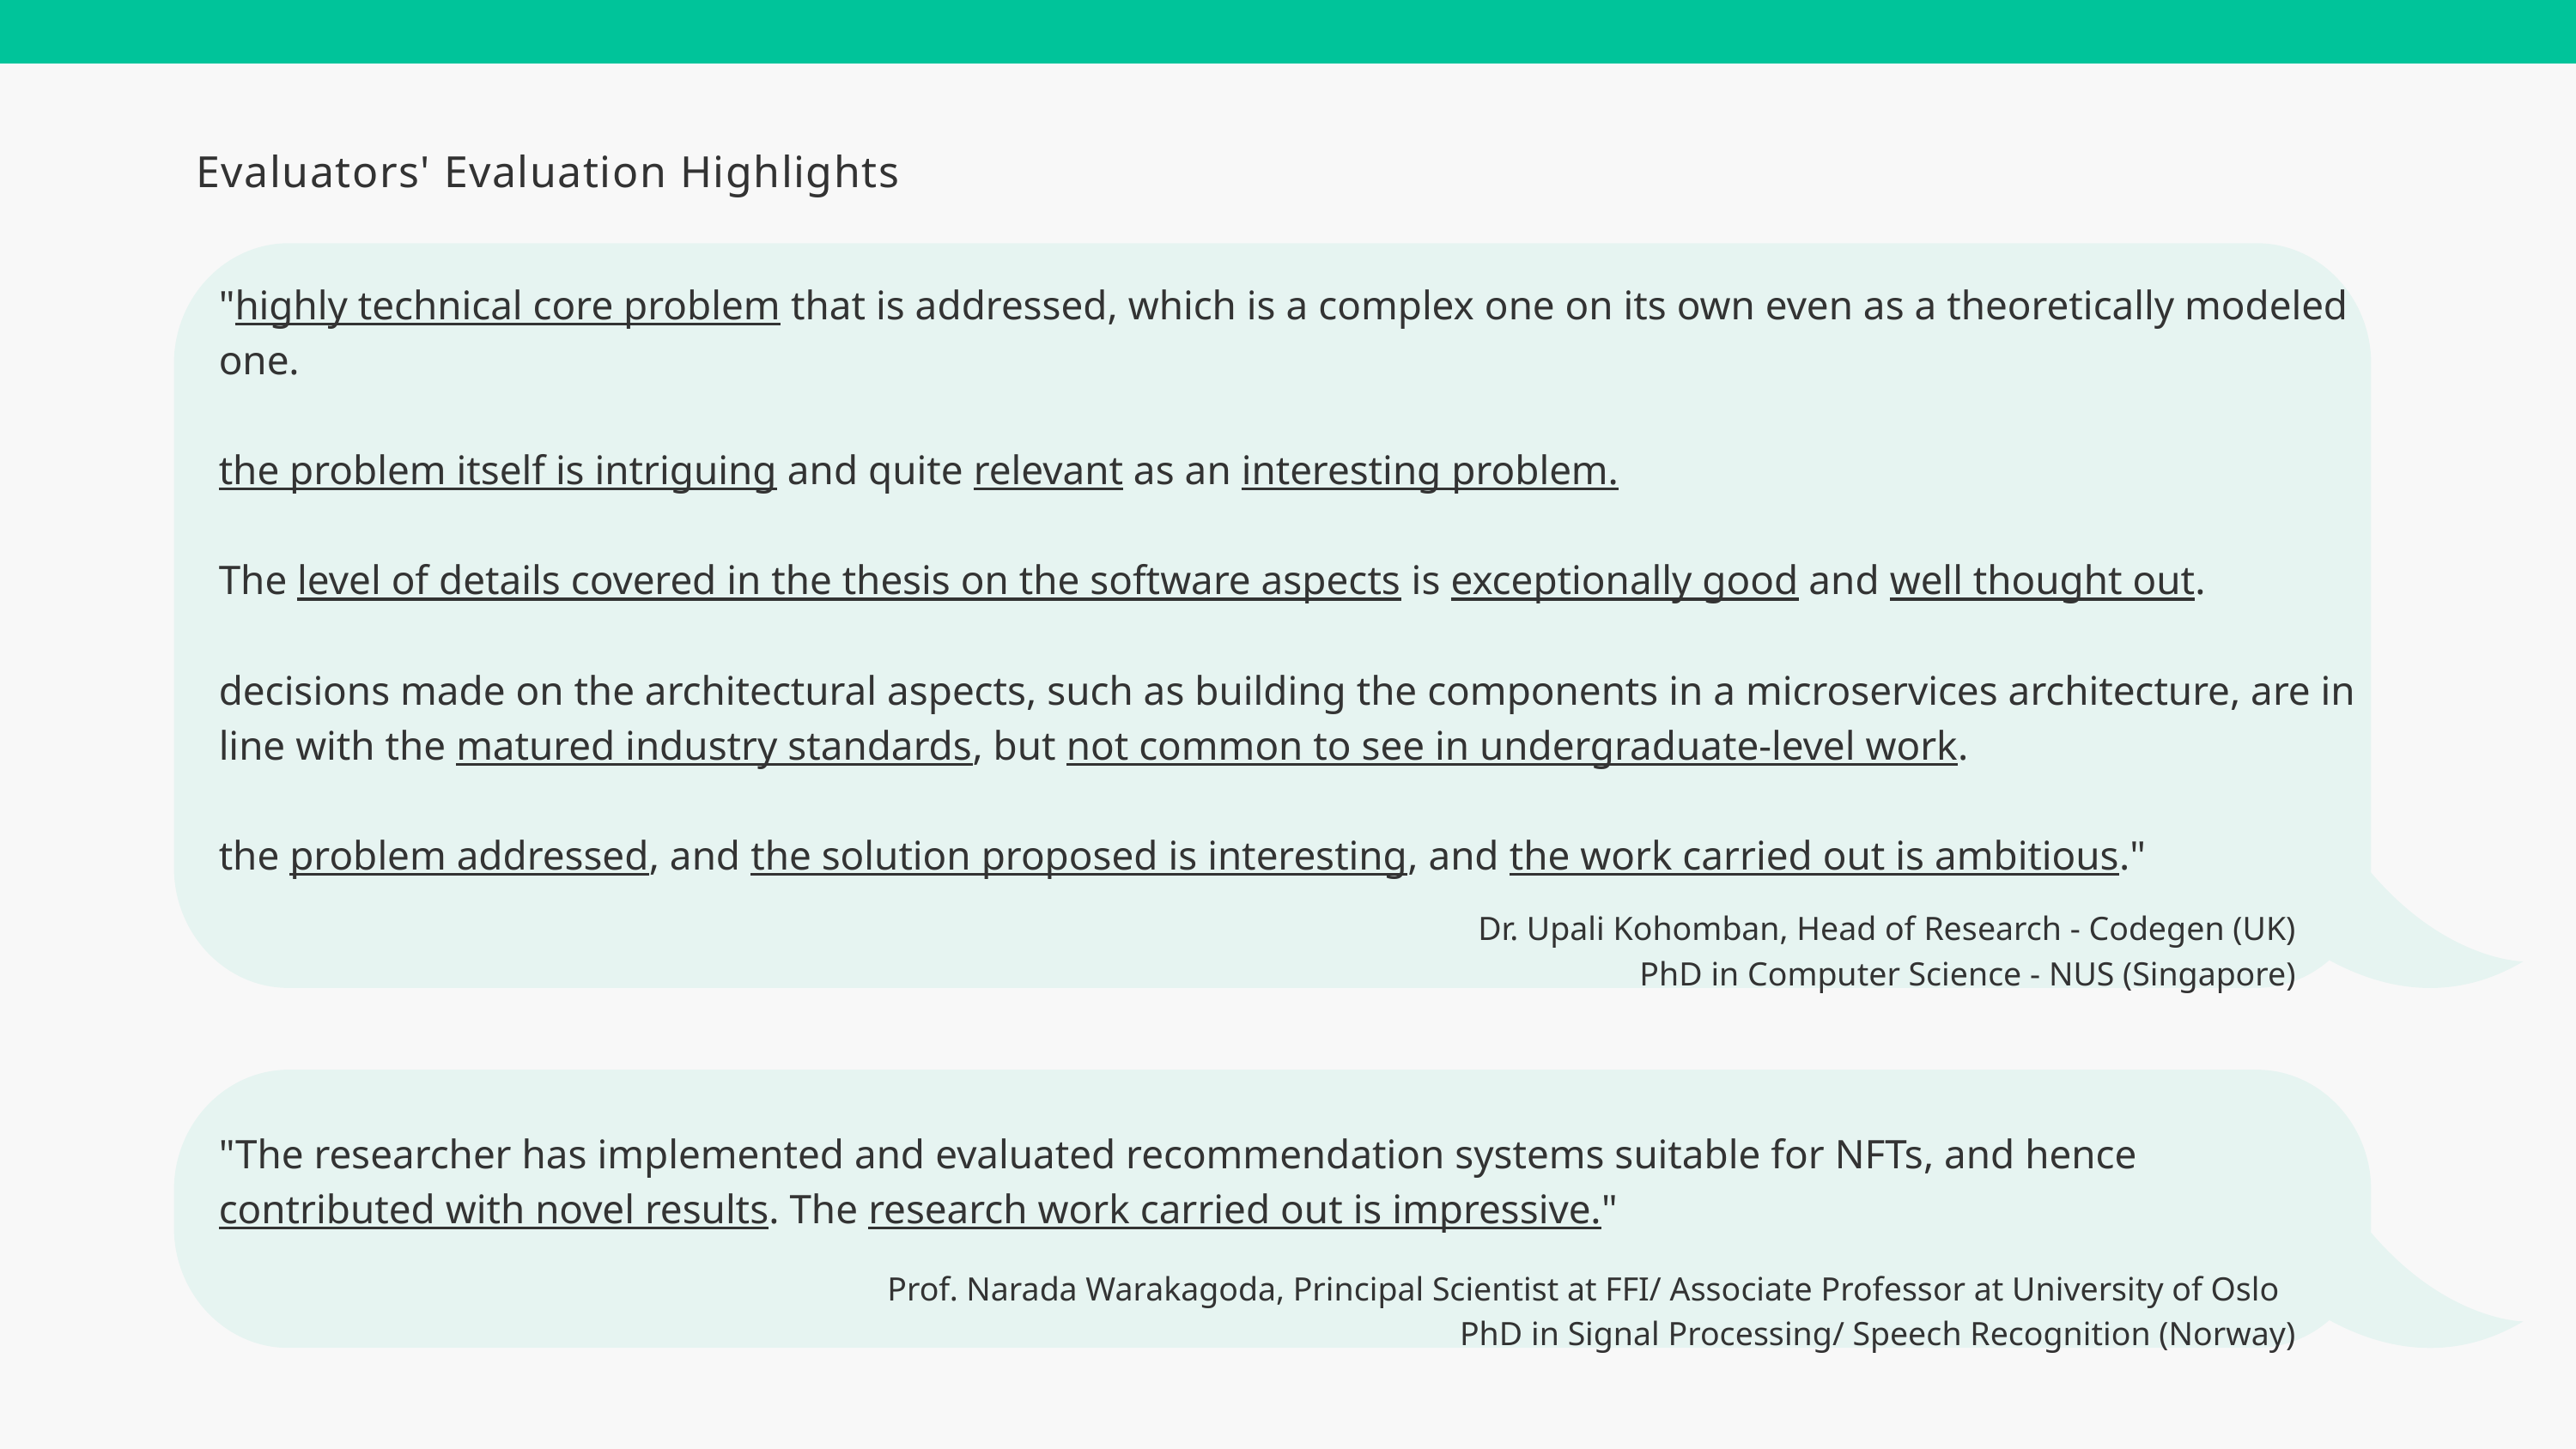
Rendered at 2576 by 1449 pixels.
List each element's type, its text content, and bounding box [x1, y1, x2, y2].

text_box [173, 242, 2524, 989]
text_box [173, 1069, 2524, 1349]
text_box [0, 0, 2576, 64]
text_box Evaluators' Evaluation Highlights [196, 144, 1689, 197]
